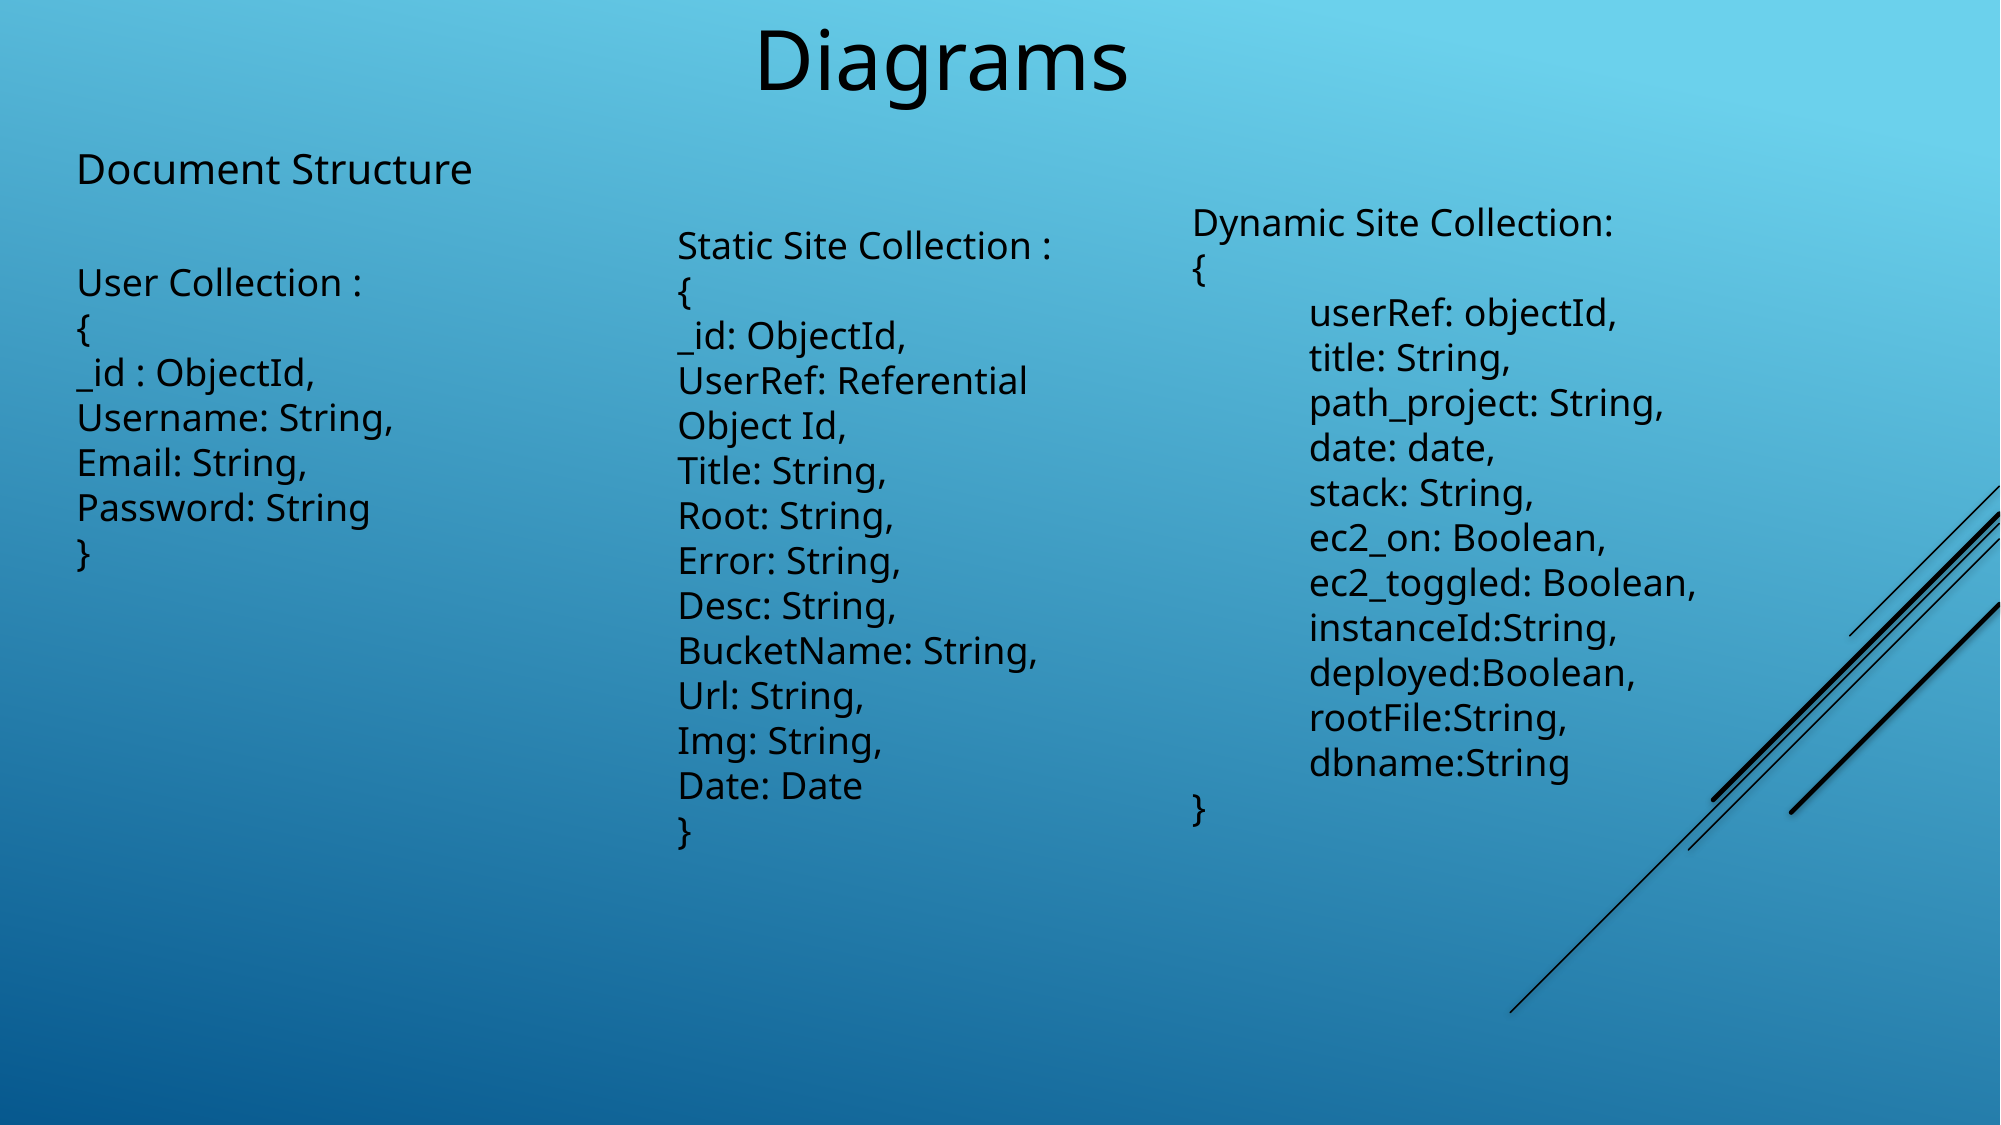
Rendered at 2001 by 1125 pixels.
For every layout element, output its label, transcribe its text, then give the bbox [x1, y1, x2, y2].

text_box Dynamic Site Collection: { userRef: objectId, title: String, path_project: String, date: date, stack: String, ec2_on: Boolean, ec2_toggled: Boolean, instanceId:String, deployed:Boolean, rootFile:String, dbname:String } [1176, 191, 1930, 882]
text_box Static Site Collection : { _id: ObjectId, UserRef: Referential Object Id, Title: String, Root: String, Error: String, Desc: String, BucketName: String, Url: String, Img: String, Date: Date } [662, 214, 1113, 860]
text_box Document Structure [60, 135, 511, 201]
text_box User Collection : { _id : ObjectId, Username: String, Email: String, Password: String } [61, 251, 512, 582]
text_box Diagrams [738, 0, 1189, 115]
